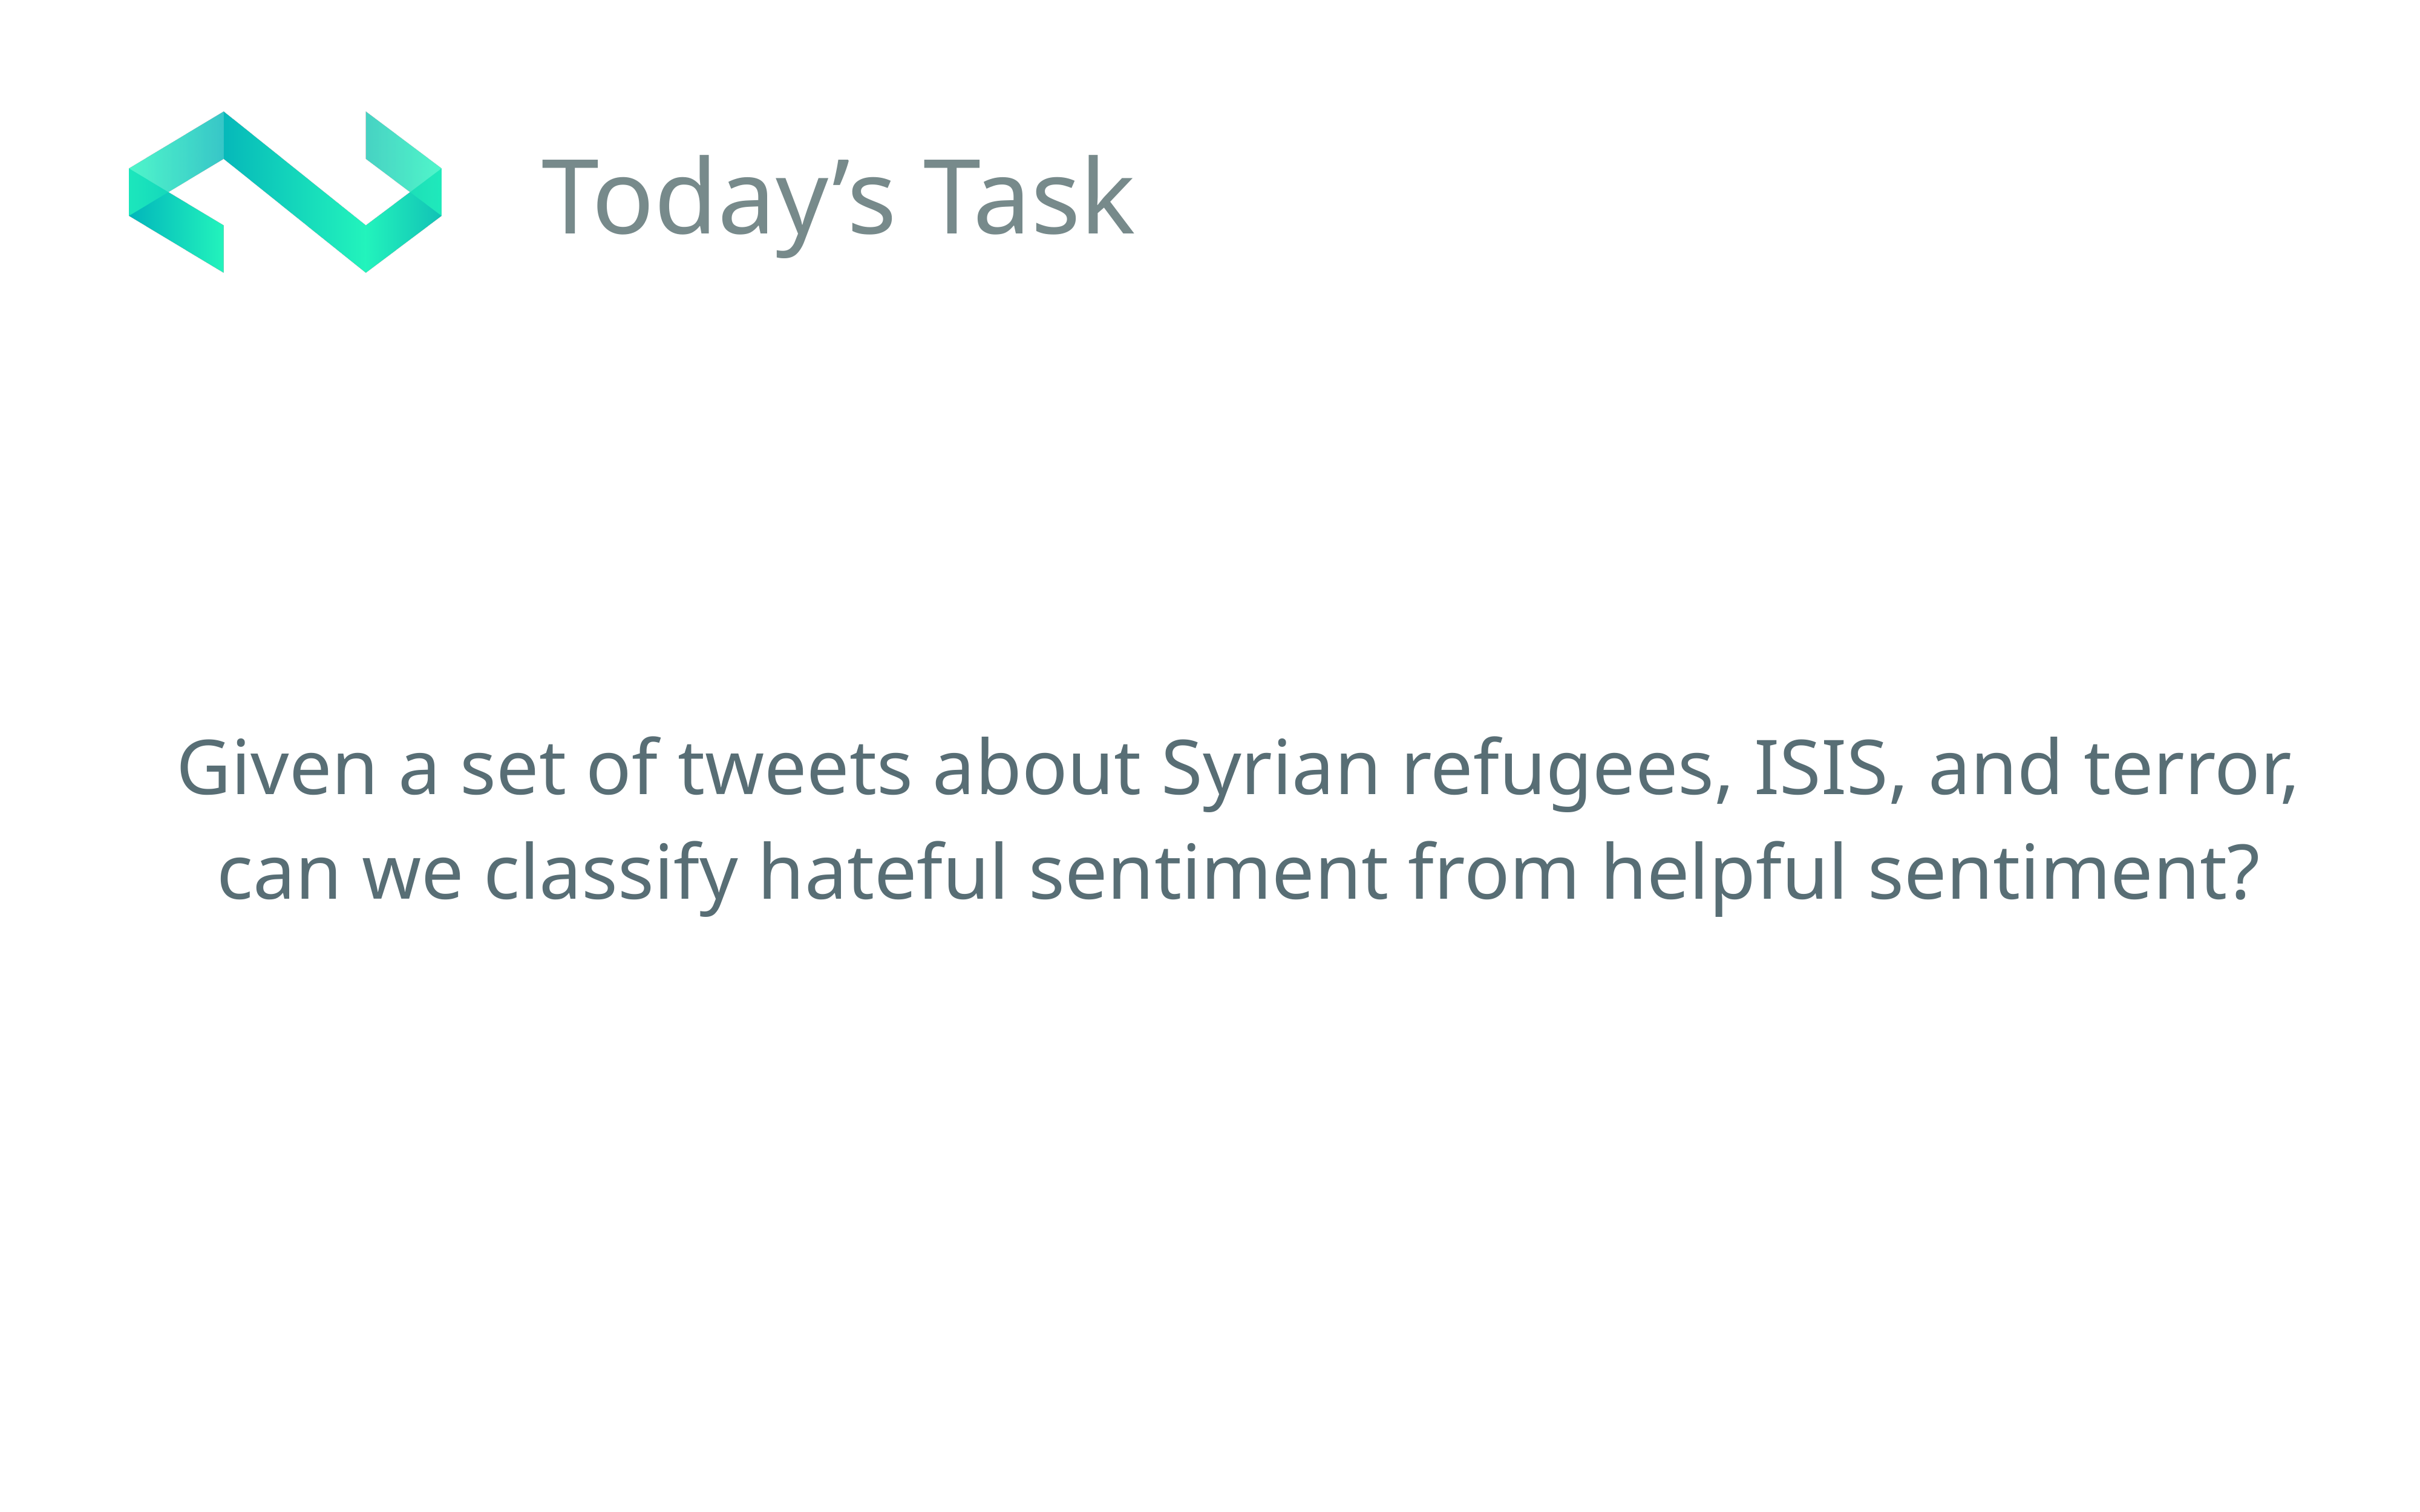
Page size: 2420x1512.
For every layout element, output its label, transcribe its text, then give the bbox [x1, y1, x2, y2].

picture [129, 111, 442, 273]
title Today’s Task [517, 79, 1637, 305]
text_box Given a set of tweets about Syrian refugees, ISIS, and terror, can we classify hateful sentiment from helpful sentiment? [151, 305, 2327, 1314]
